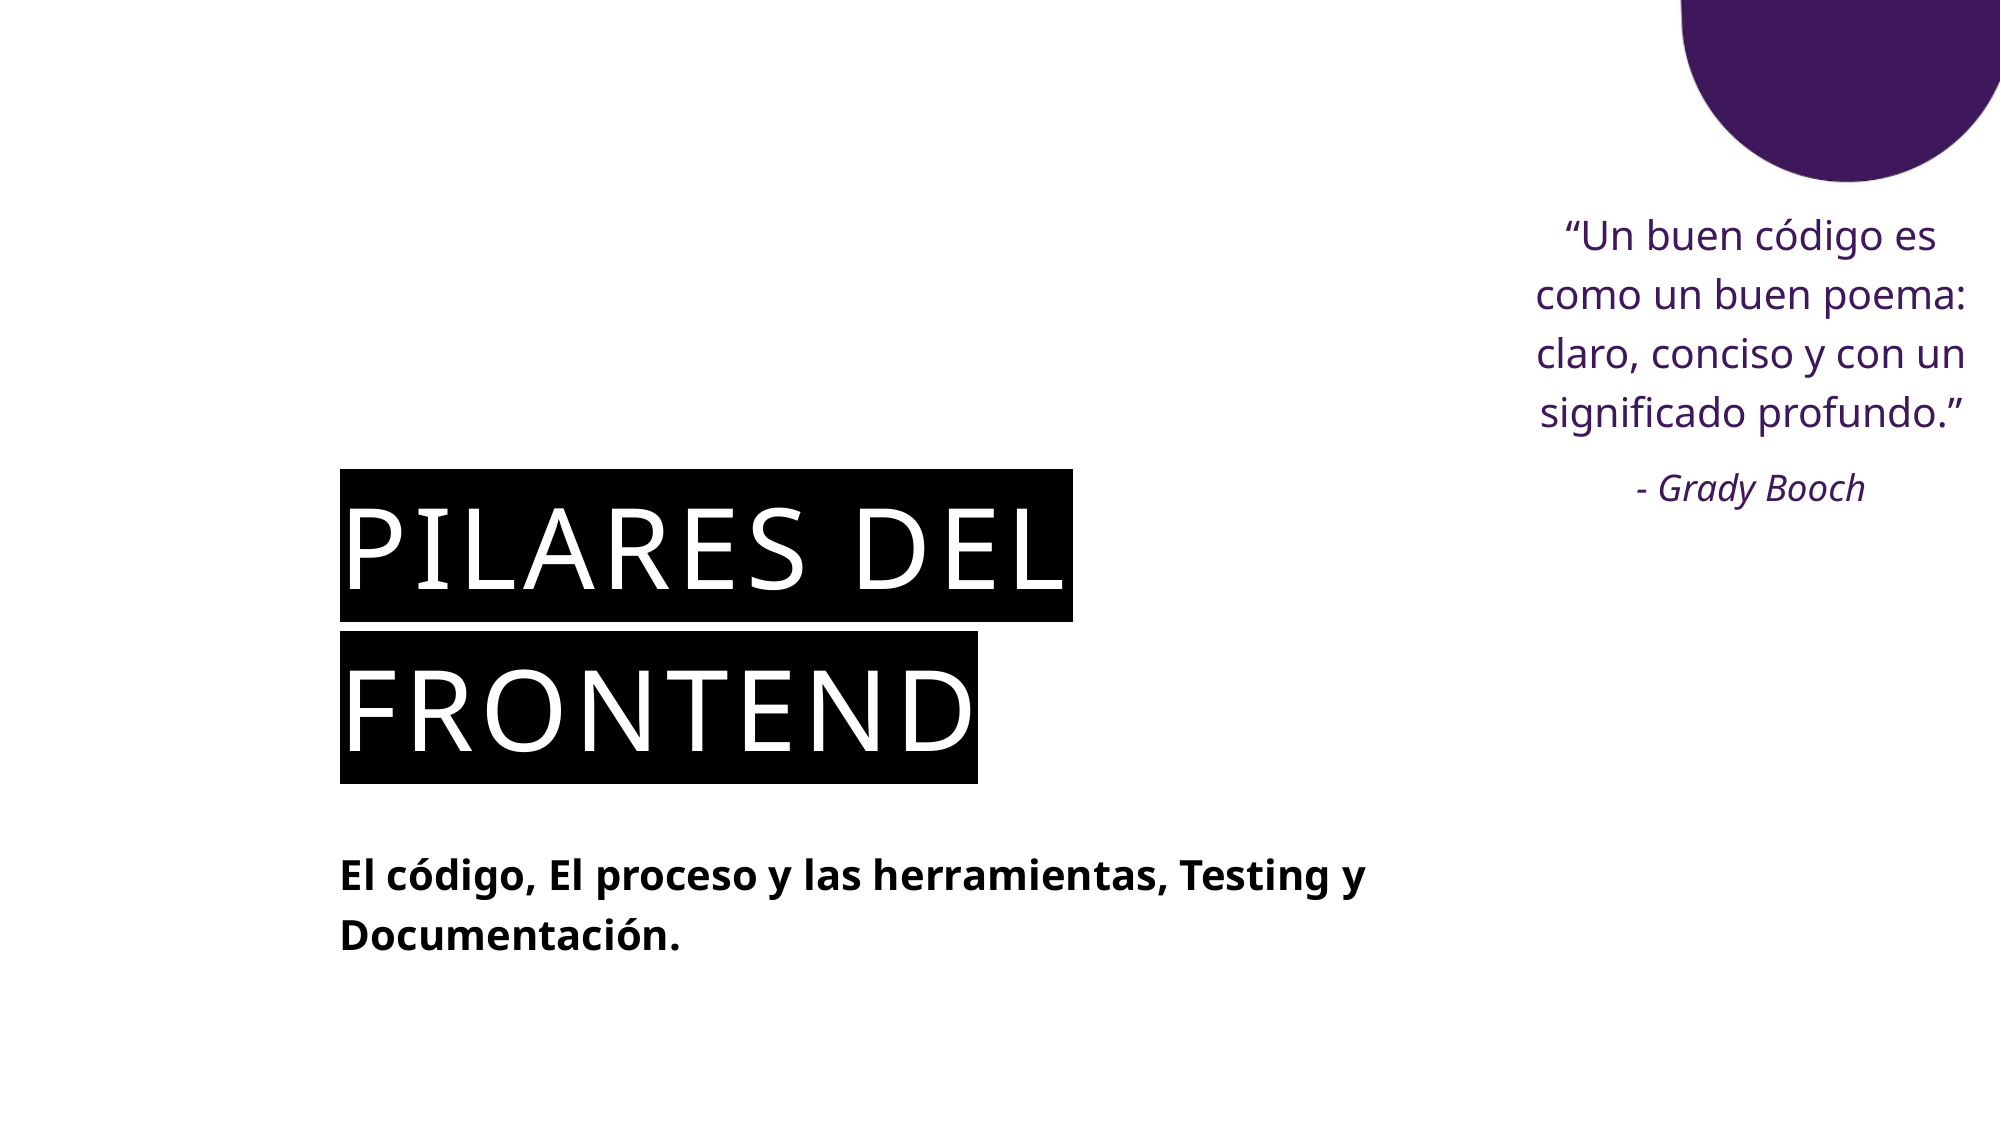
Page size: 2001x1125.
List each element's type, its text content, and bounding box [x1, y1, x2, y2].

picture [1360, 0, 2000, 196]
title Pilares del frontend [324, 387, 1588, 782]
text_box “Un buen código es como un buen poema: claro, conciso y con un significado profundo.” - Grady Booch [1516, 196, 1987, 539]
list El código, El proceso y las herramientas, Testing y Documentación. [324, 831, 1588, 975]
